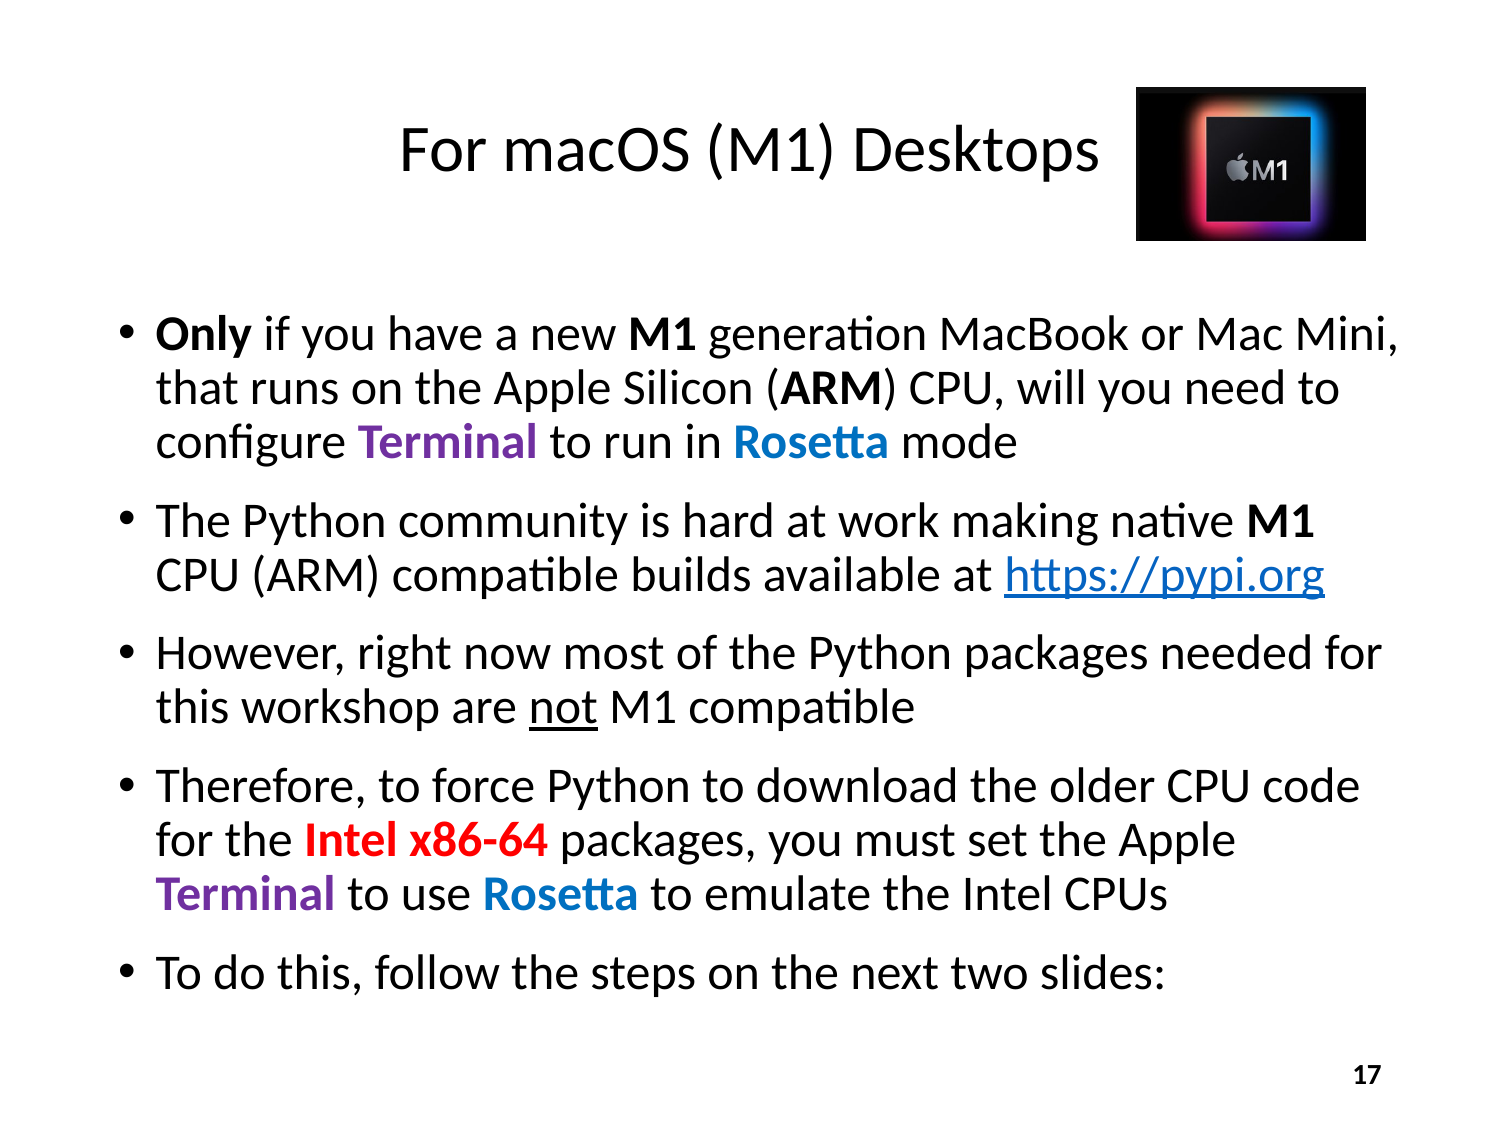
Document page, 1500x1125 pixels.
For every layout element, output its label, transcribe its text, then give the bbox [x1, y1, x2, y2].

list Only if you have a new M1 generation MacBook or Mac Mini, that runs on the Apple Silicon (ARM) CPU, will you need to configure Terminal to run in Rosetta mode The Python community is hard at work making native M1 CPU (ARM) compatible builds available at https://pypi.org However, right now most of the Python packages needed for this workshop are not M1 compatible Therefore, to force Python to download the older CPU code for the Intel x86-64 packages, you must set the Apple Terminal to use Rosetta to emulate the Intel CPUs To do this, follow the steps on the next two slides: [103, 299, 1419, 1043]
title For macOS (M1) Desktops [103, 59, 1397, 241]
picture [1136, 87, 1366, 241]
slide_number 17 [1059, 1042, 1397, 1103]
